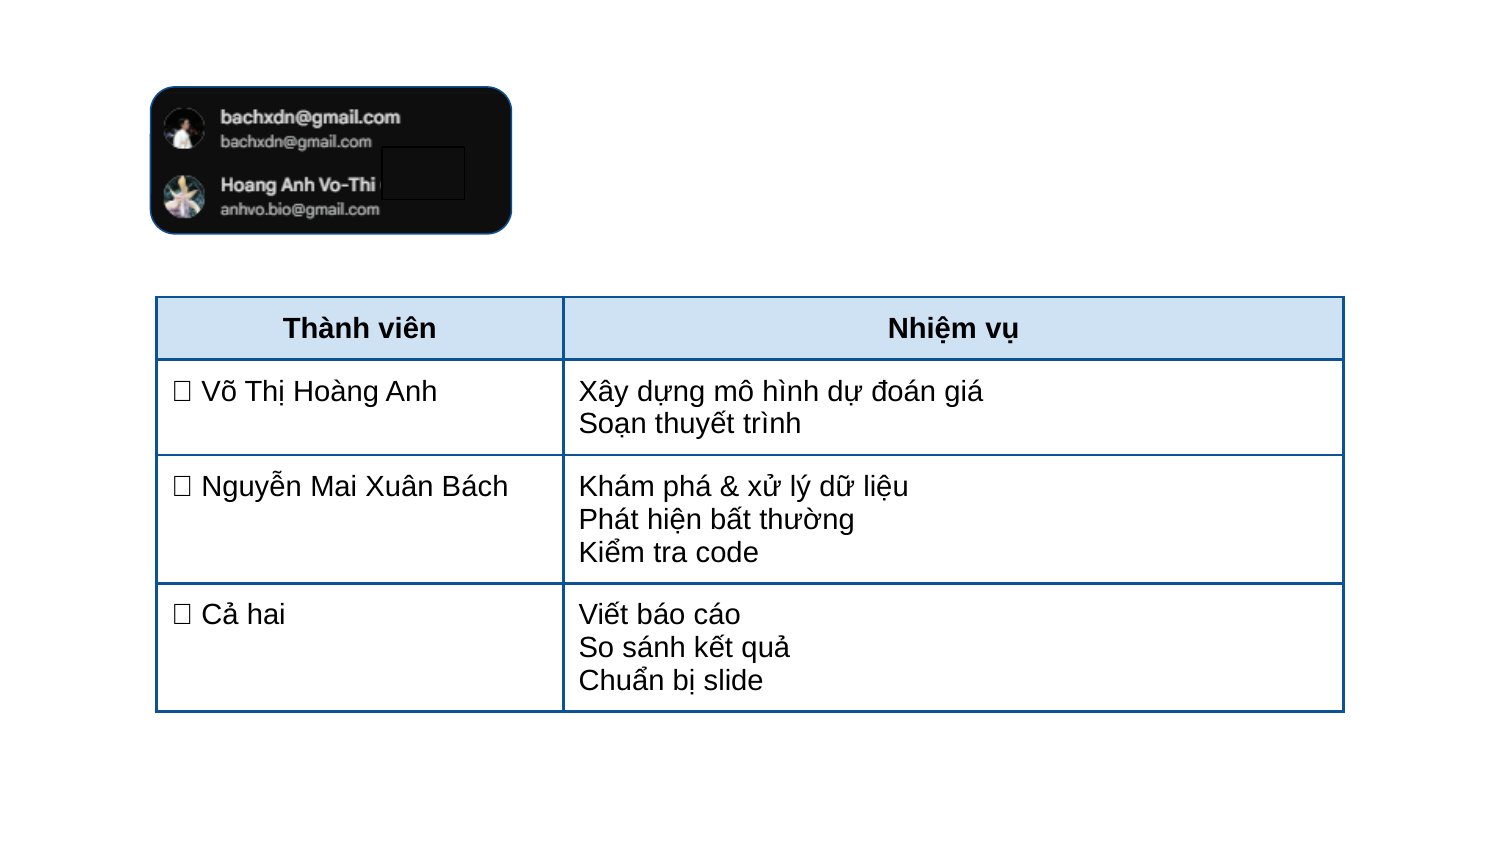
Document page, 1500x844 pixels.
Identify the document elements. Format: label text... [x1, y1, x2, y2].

table_header Thành viên [158, 298, 562, 358]
picture [150, 86, 512, 235]
table_header Nhiệm vụ [565, 298, 1342, 358]
table_cell 🤝 Cả hai [158, 585, 562, 710]
table_cell Xây dựng mô hình dự đoán giá Soạn thuyết trình [565, 361, 1342, 454]
table_cell 👨 Nguyễn Mai Xuân Bách [158, 456, 562, 582]
table_cell Viết báo cáo So sánh kết quả Chuẩn bị slide [565, 585, 1342, 710]
table_cell Khám phá & xử lý dữ liệu Phát hiện bất thường Kiểm tra code [565, 456, 1342, 582]
table_cell 👩 Võ Thị Hoàng Anh [158, 361, 562, 454]
